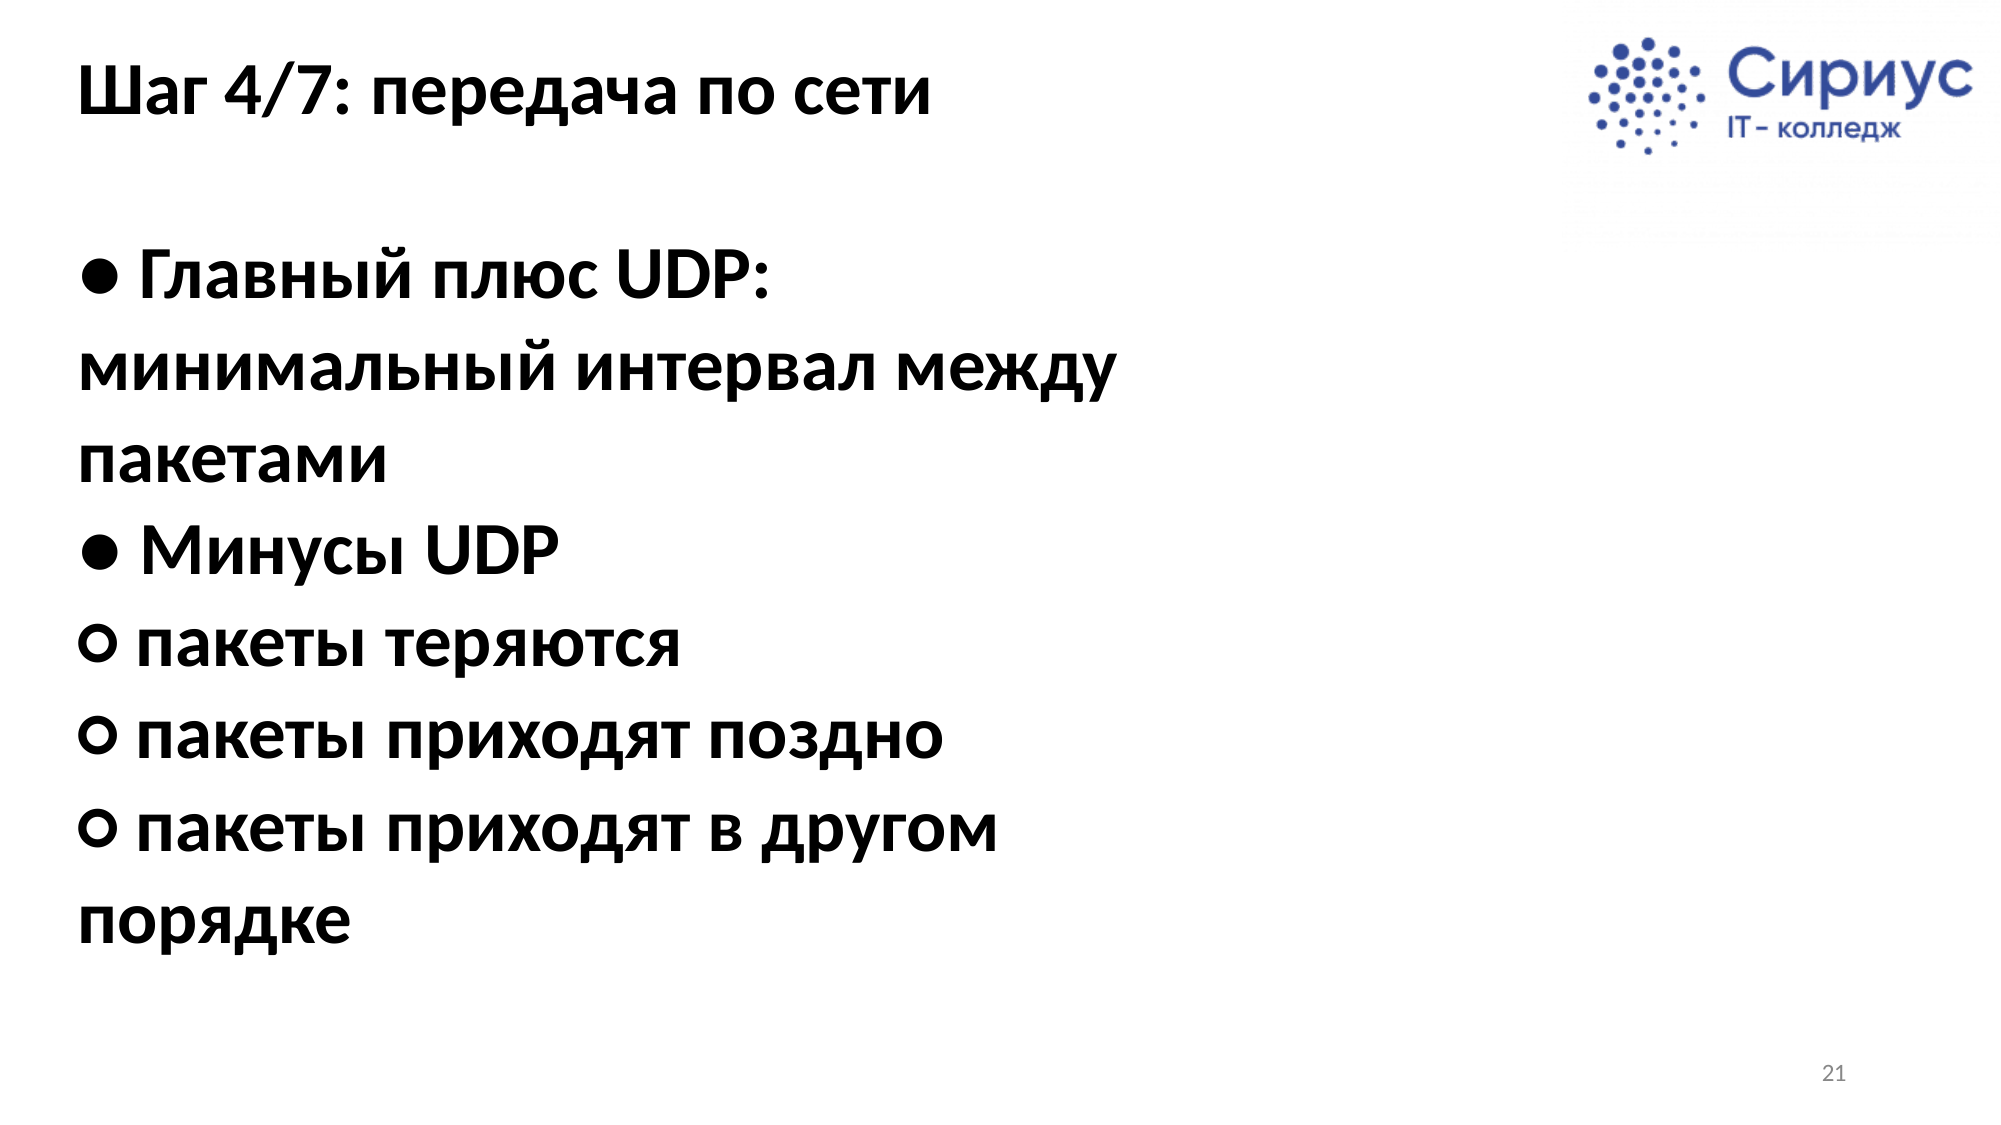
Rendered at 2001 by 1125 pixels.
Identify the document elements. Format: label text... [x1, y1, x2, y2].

slide_number 21 [1819, 1060, 1856, 1125]
text_box Шаг 4/7: передача по сети ● Главный плюс UDP: минимальный интервал между пакетами ● Минусы UDP ○ пакеты теряются ○ пакеты приходят поздно ○ пакеты приходят в другом порядке [74, 37, 1513, 959]
picture [1562, 0, 2000, 252]
